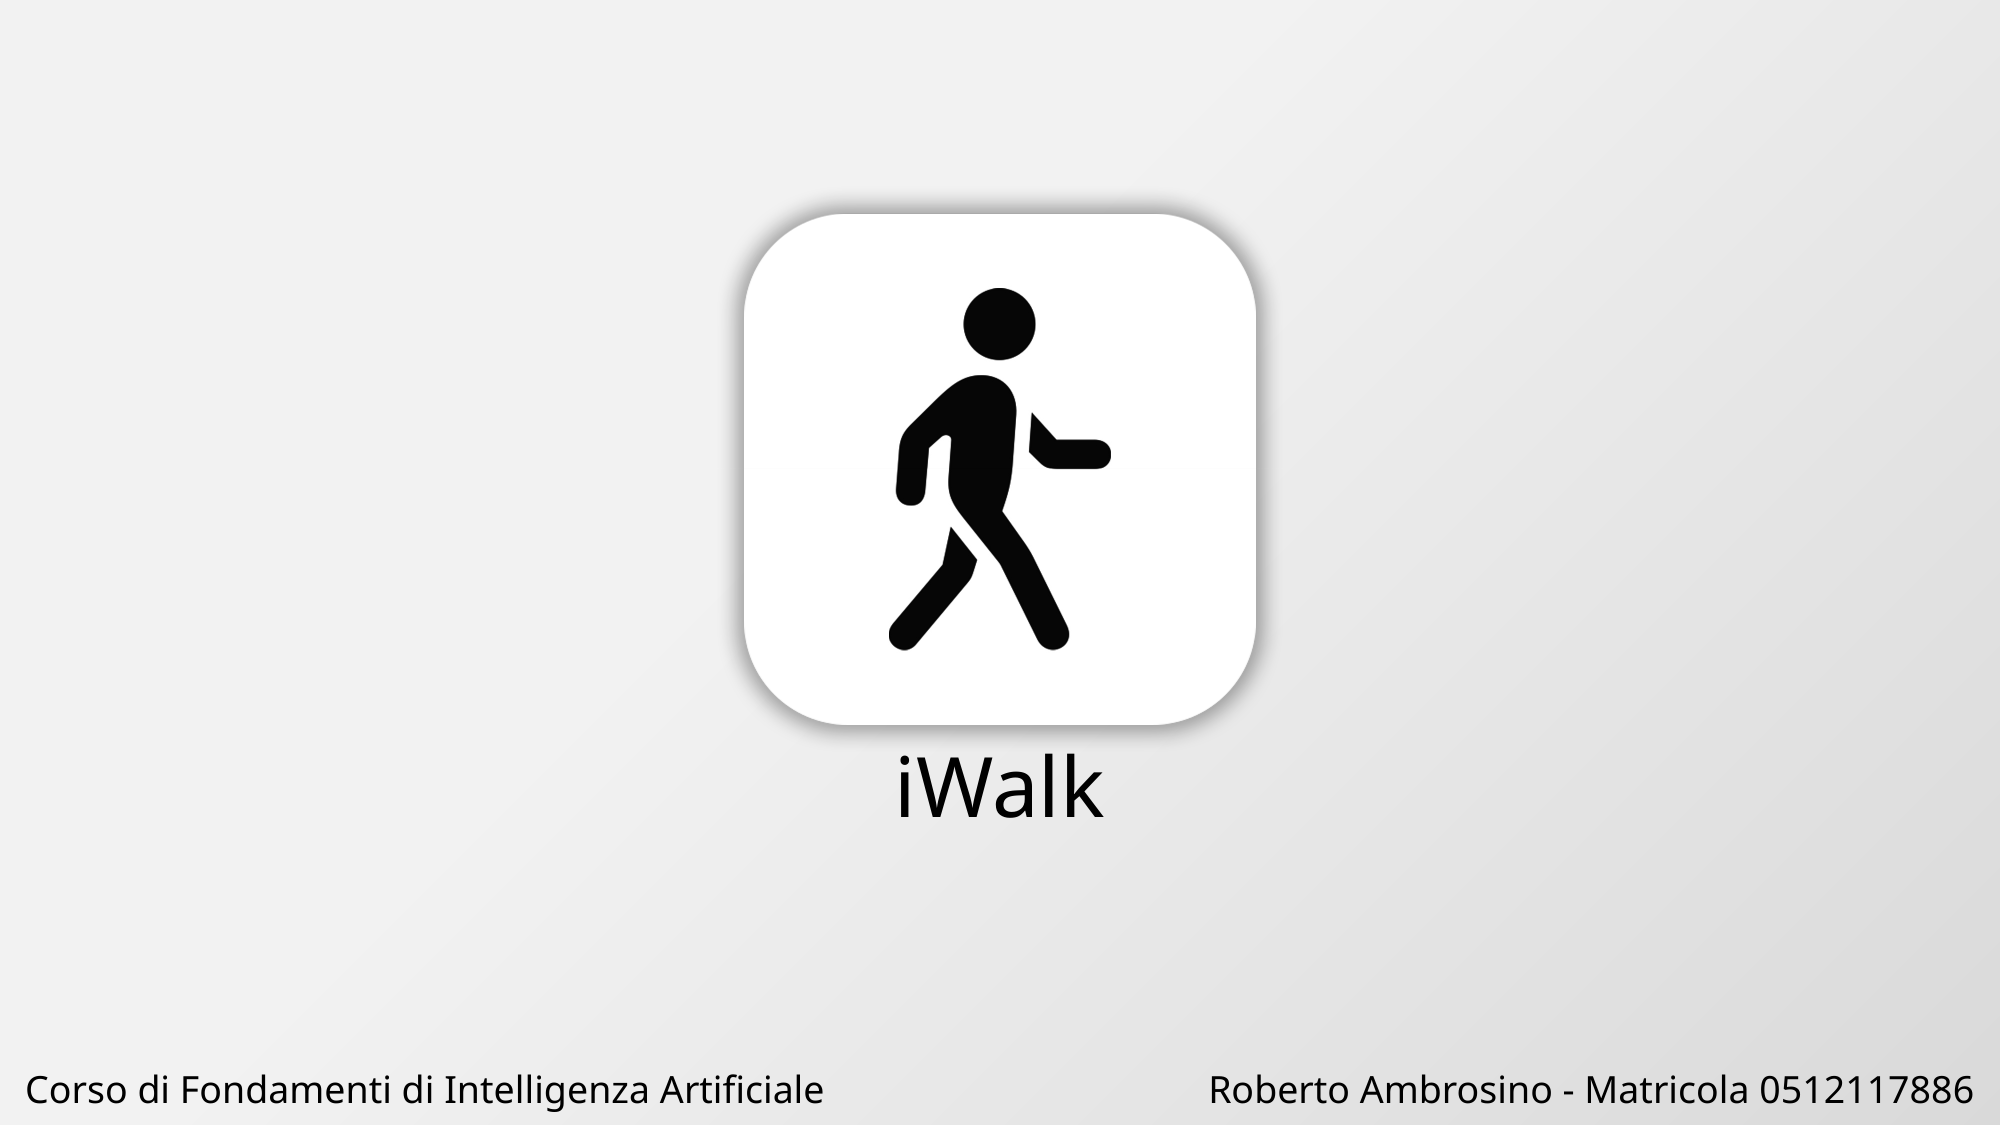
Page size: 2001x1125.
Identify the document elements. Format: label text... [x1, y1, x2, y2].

table_header Roberto Ambrosino - Matricola 0512117886 [1000, 1056, 1990, 1125]
picture [704, 179, 1296, 760]
subtitle iWalk [249, 738, 1750, 851]
table_header Corso di Fondamenti di Intelligenza Artificiale 2024/2025 [10, 1056, 1000, 1125]
